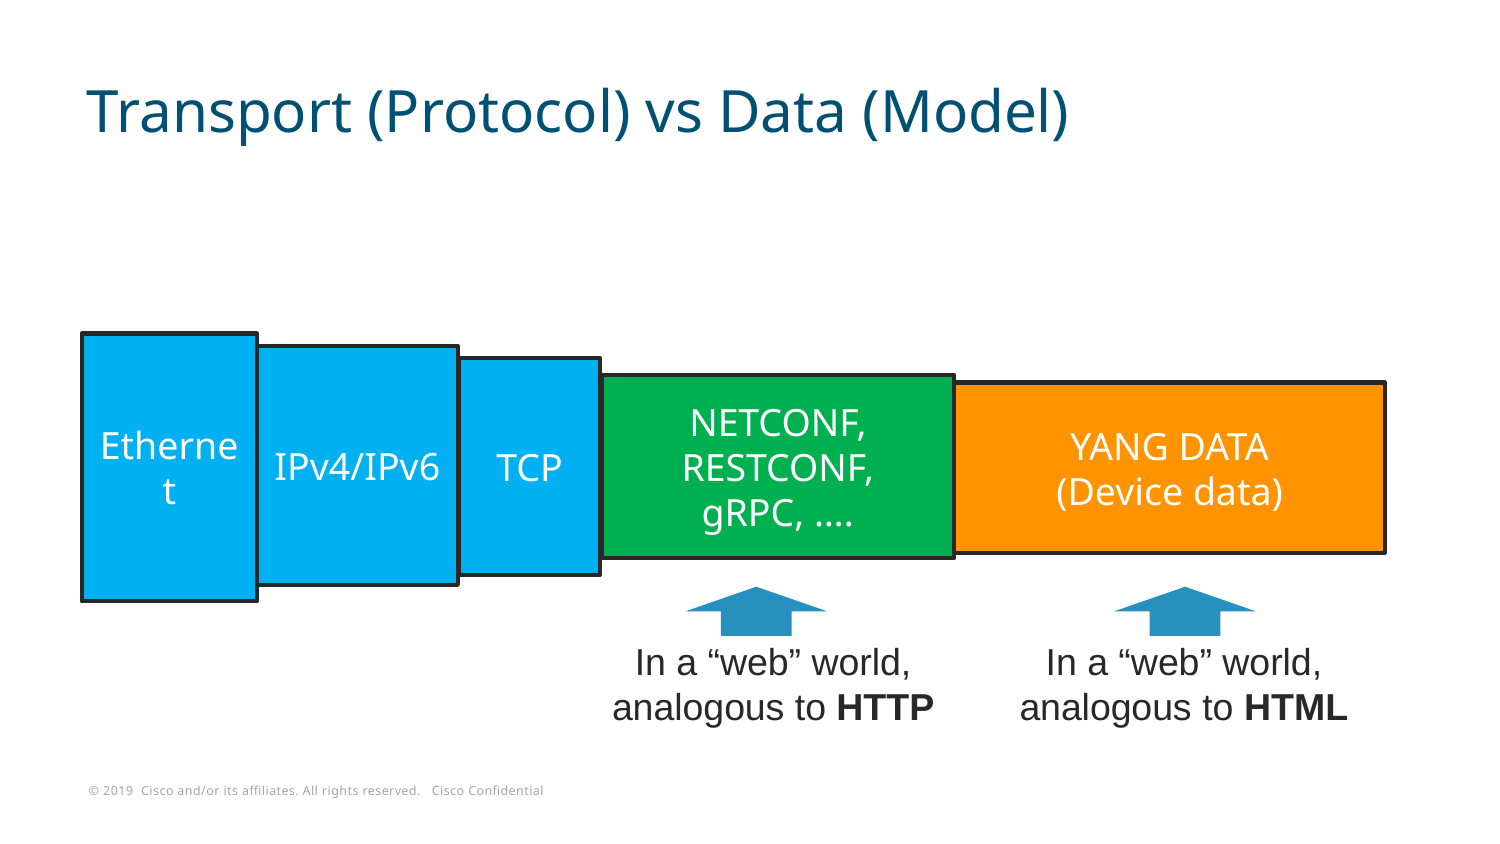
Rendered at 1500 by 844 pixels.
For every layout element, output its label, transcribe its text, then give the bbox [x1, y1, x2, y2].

text_box IPv4/IPv6 [255, 344, 460, 587]
text_box [1112, 584, 1258, 630]
text_box In a “web” world, analogous to HTML [967, 630, 1401, 736]
text_box In a “web” world, analogous to HTTP [556, 630, 967, 736]
text_box [683, 584, 830, 630]
title Transport (Protocol) vs Data (Model) [71, 55, 1441, 176]
text_box YANG DATA (Device data) [952, 380, 1387, 555]
text_box Ethernet [80, 331, 259, 603]
text_box TCP [457, 356, 602, 577]
text_box NETCONF, RESTCONF, gRPC, …. [599, 373, 956, 560]
